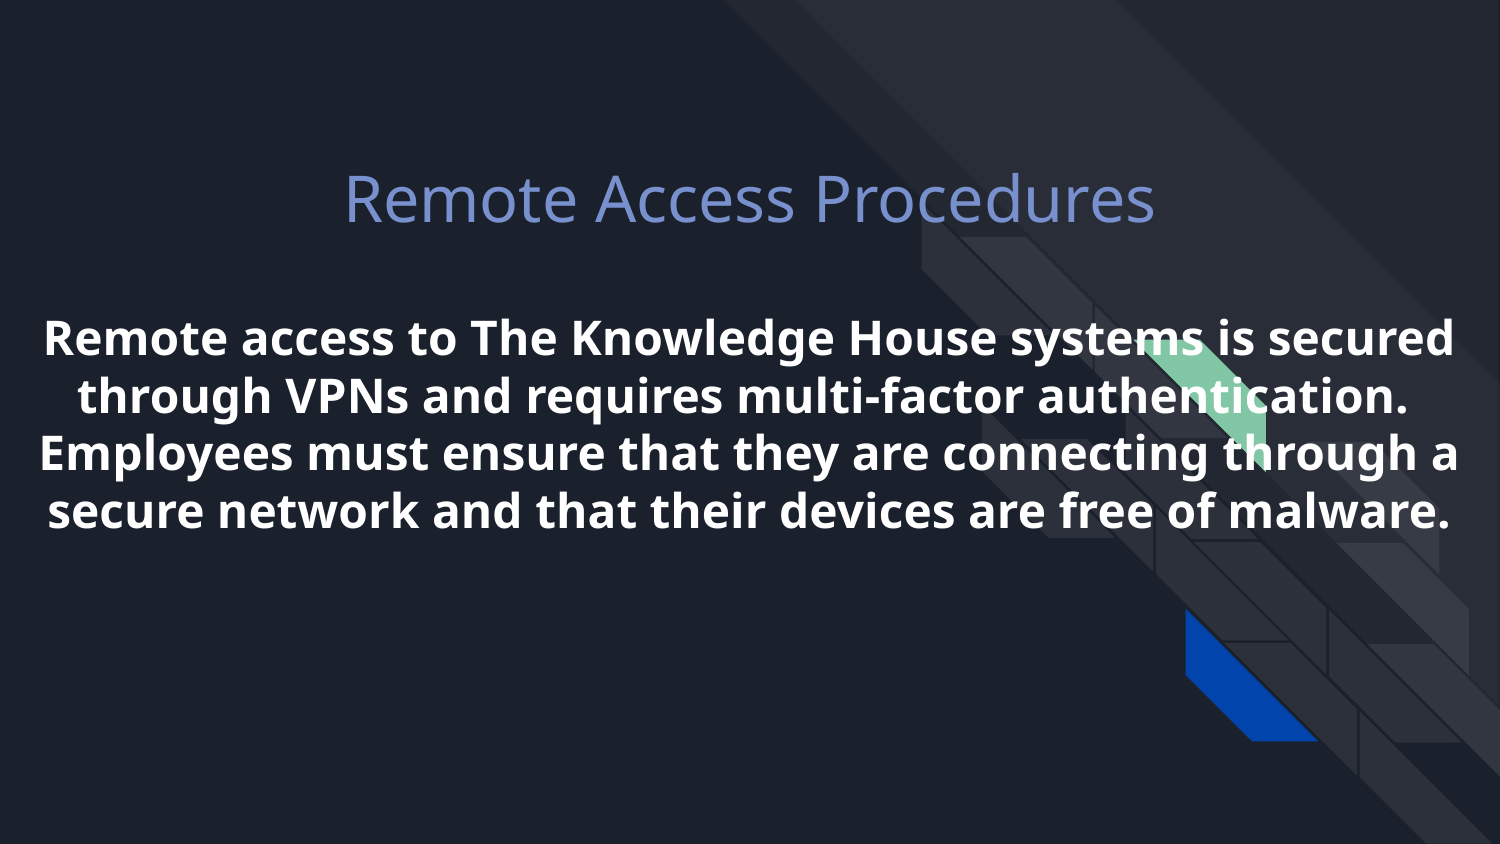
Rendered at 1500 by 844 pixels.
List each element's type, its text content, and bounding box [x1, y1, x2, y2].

title Remote Access Procedures [0, 143, 1500, 235]
text_box Remote access to The Knowledge House systems is secured through VPNs and requires multi-factor authentication. Employees must ensure that they are connecting through a secure network and that their devices are free of malware. [8, 292, 1492, 553]
